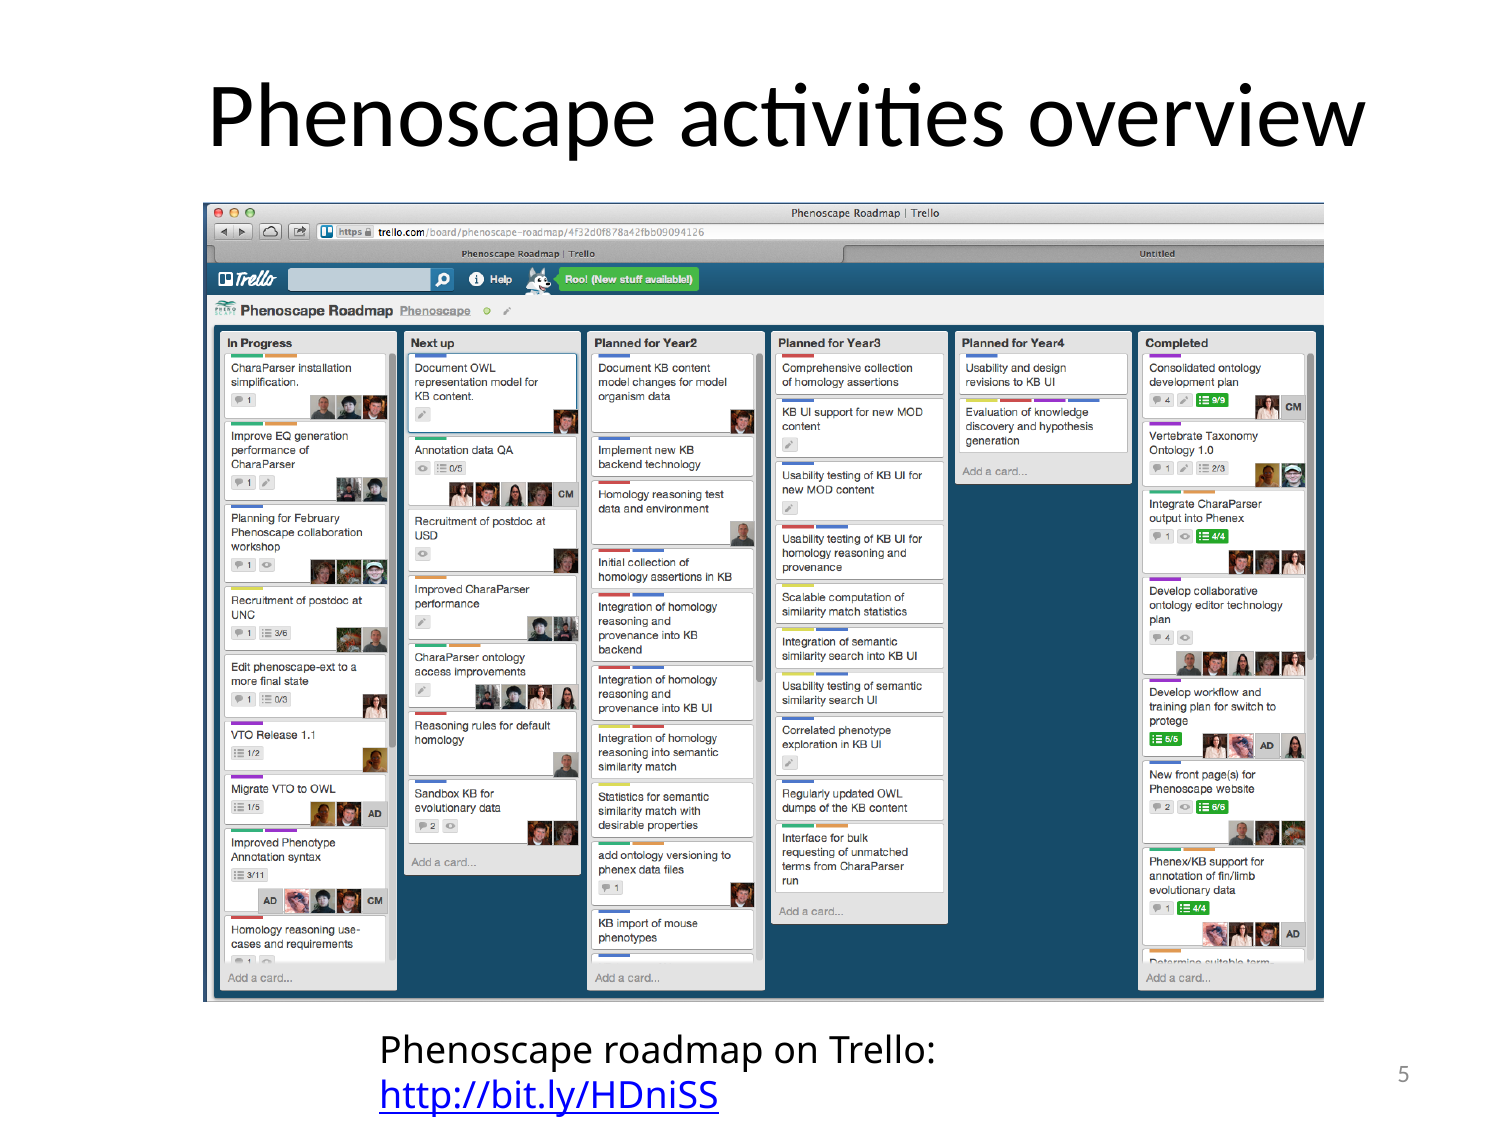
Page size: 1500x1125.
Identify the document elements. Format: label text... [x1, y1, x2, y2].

slide_number 5 [1074, 1042, 1425, 1103]
picture [203, 201, 1324, 1002]
text_box Phenoscape roadmap on Trello: http://bit.ly/HDniSS [289, 1018, 1249, 1125]
title Phenoscape activities overview [124, 17, 1452, 203]
